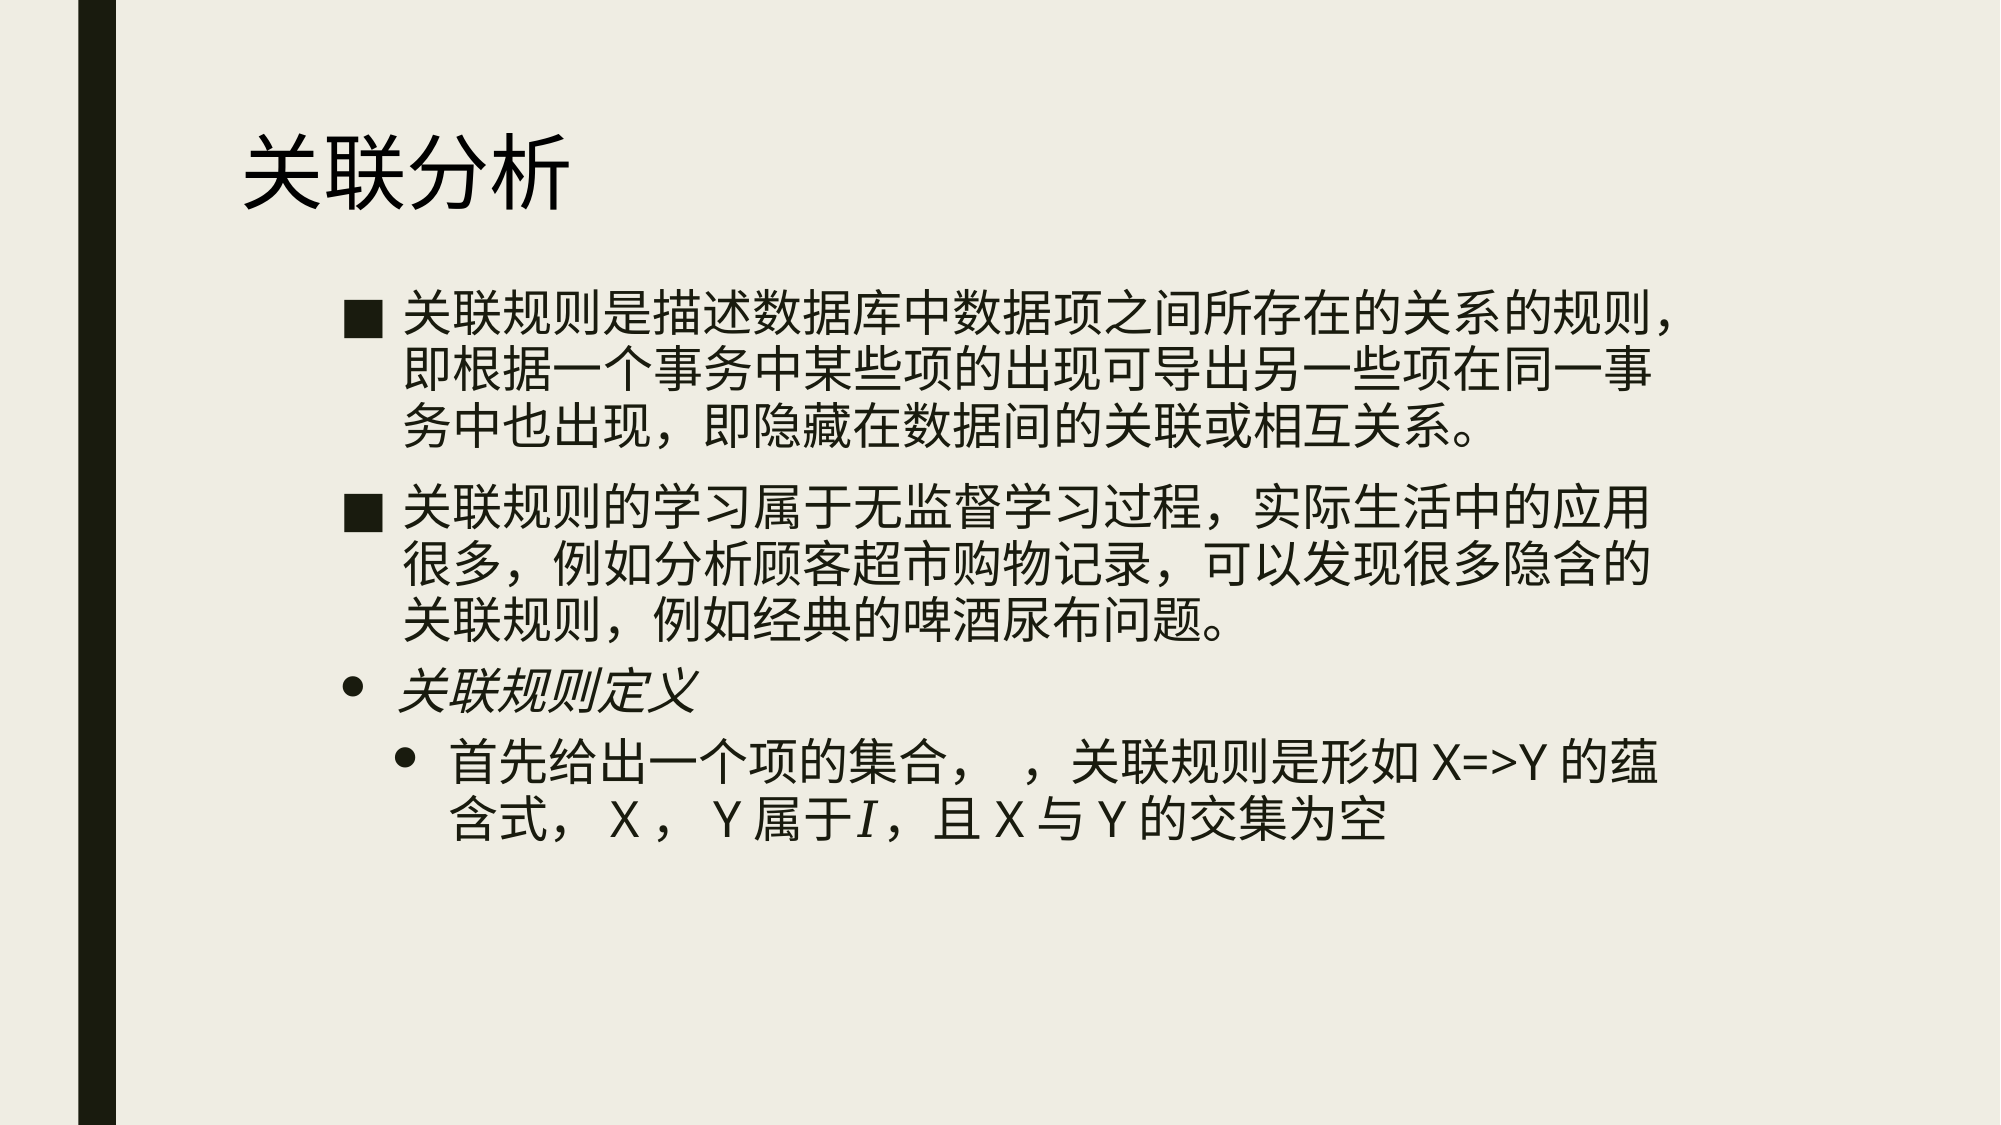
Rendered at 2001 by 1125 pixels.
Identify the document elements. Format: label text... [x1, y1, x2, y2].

title 关联分析 [225, 112, 1800, 357]
